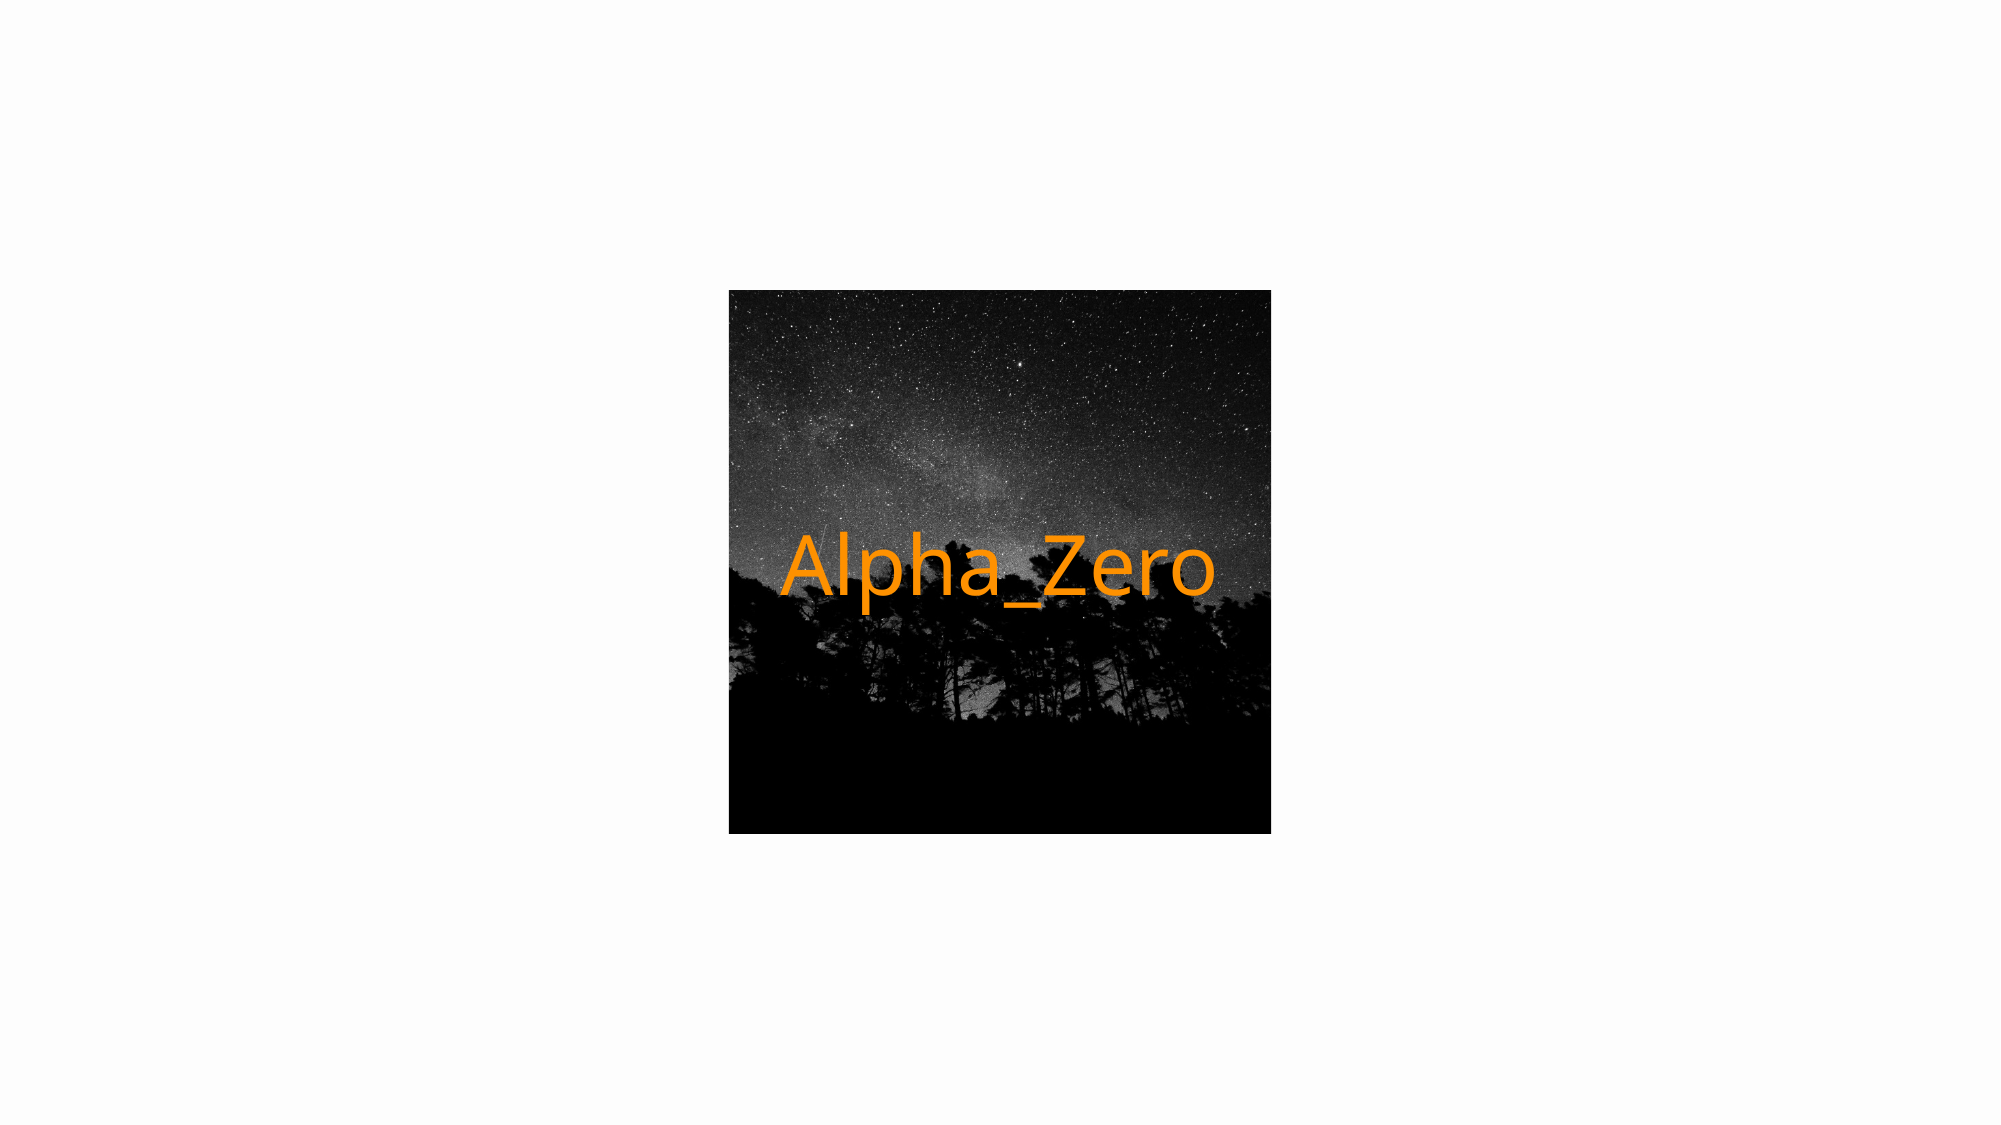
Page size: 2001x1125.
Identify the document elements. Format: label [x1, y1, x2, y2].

picture [728, 290, 1272, 834]
